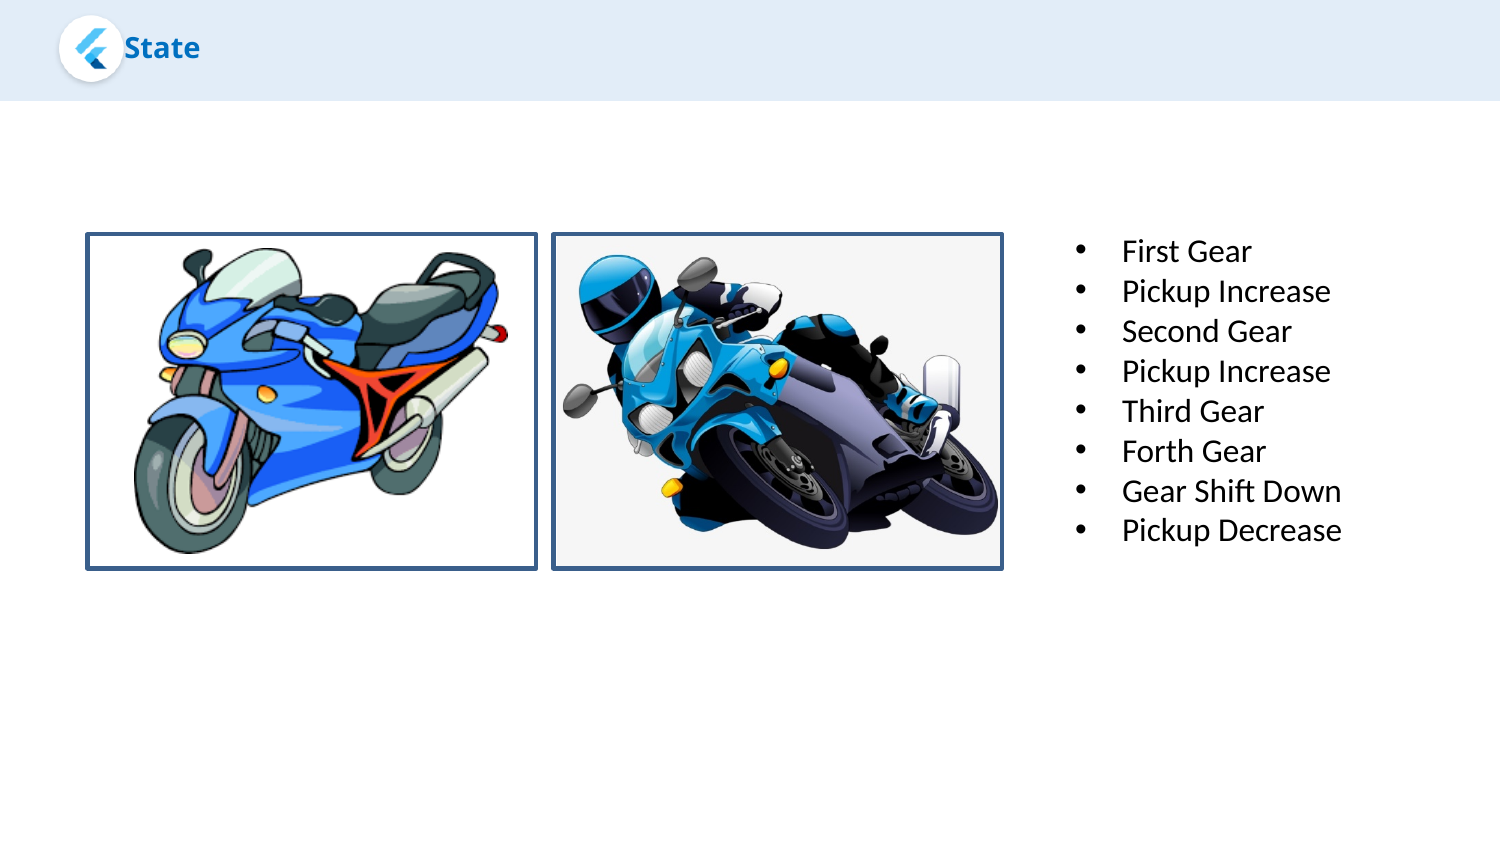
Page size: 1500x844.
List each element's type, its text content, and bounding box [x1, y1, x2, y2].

text_box First Gear Pickup Increase Second Gear Pickup Increase Third Gear Forth Gear Gear Shift Down Pickup Decrease [1060, 221, 1366, 601]
text_box State [109, 21, 216, 72]
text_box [553, 234, 1003, 569]
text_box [87, 234, 537, 569]
picture [0, 0, 1500, 844]
